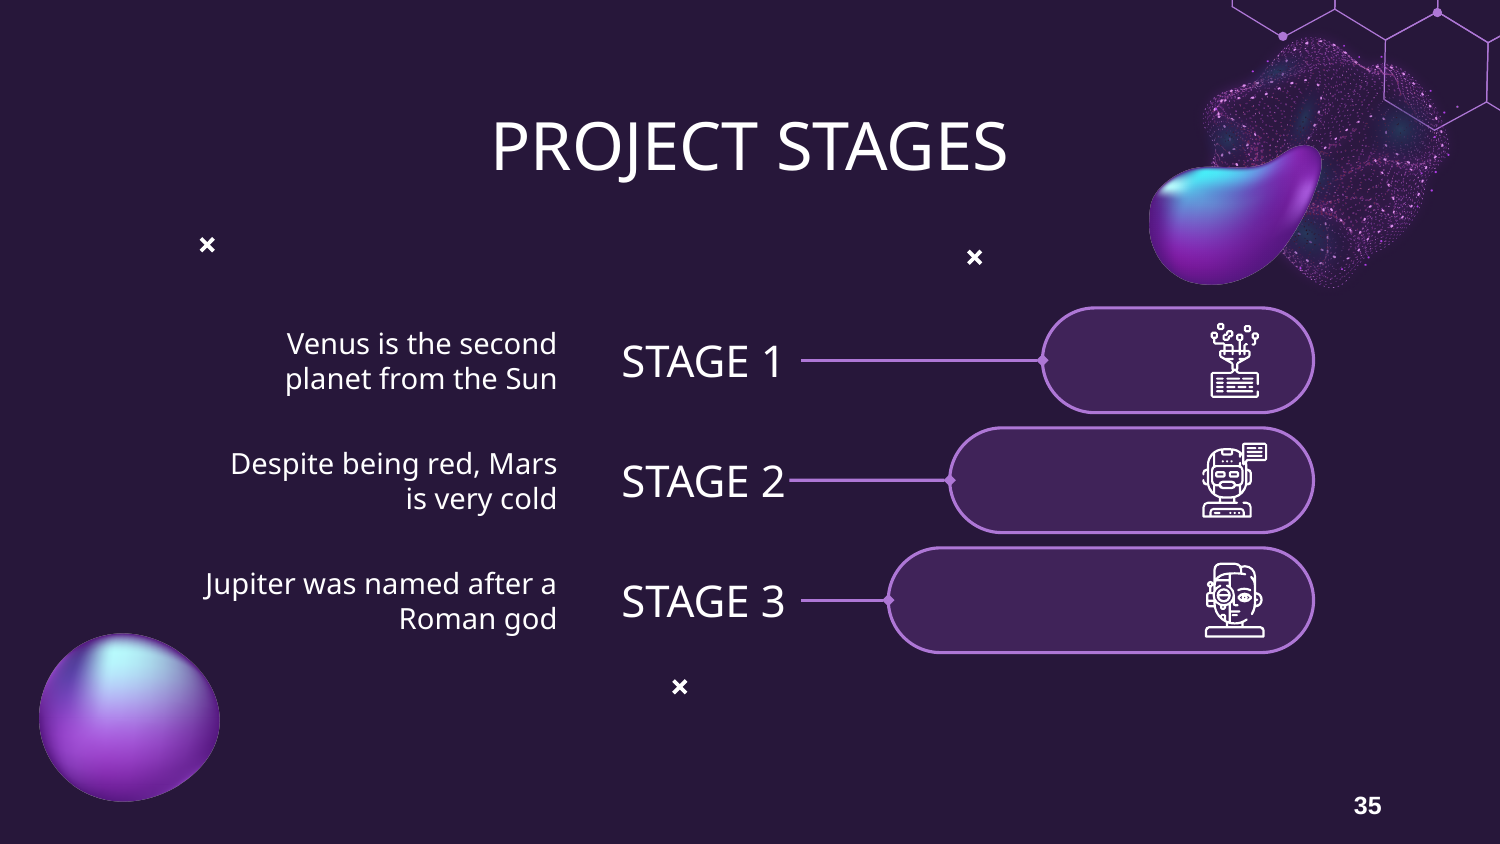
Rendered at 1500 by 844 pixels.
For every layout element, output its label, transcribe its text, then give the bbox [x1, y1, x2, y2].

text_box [200, 238, 214, 252]
text_box Despite being red, Mars is very cold [186, 440, 572, 520]
text_box STAGE 3 [572, 560, 802, 640]
text_box [888, 547, 1314, 653]
text_box STAGE 2 [572, 440, 802, 520]
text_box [1202, 442, 1268, 518]
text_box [968, 250, 982, 264]
text_box [950, 427, 1314, 533]
picture [1128, 0, 1500, 329]
text_box STAGE 1 [572, 320, 802, 400]
slide_number 35 [1059, 782, 1397, 828]
title PROJECT STAGES [116, 88, 1187, 183]
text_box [673, 680, 687, 694]
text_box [1204, 562, 1265, 638]
picture [13, 607, 245, 832]
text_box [1210, 322, 1260, 399]
text_box Jupiter was named after a Roman god [186, 560, 572, 640]
text_box [1042, 307, 1314, 413]
text_box Venus is the second planet from the Sun [186, 320, 572, 400]
